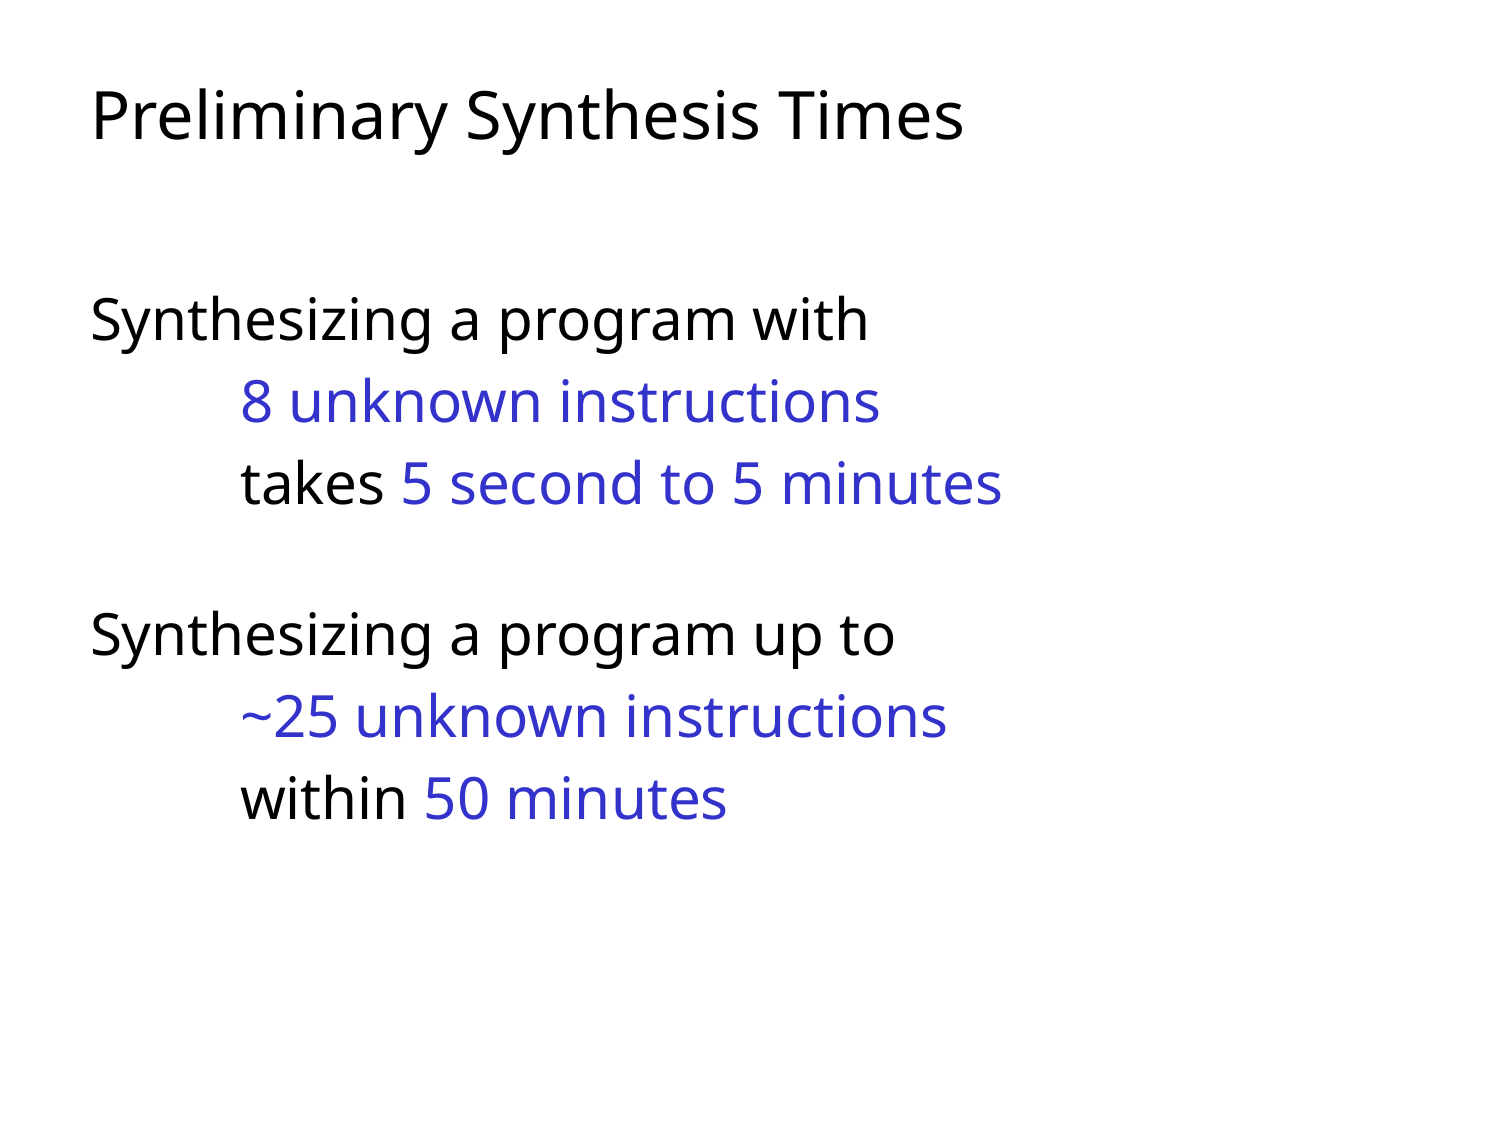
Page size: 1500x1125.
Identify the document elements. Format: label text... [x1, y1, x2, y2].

list Synthesizing a program with 8 unknown instructions takes 5 second to 5 minutes Synthesizing a program up to ~25 unknown instructions within 50 minutes [75, 275, 1438, 1050]
title Preliminary Synthesis Times [75, 37, 1400, 188]
